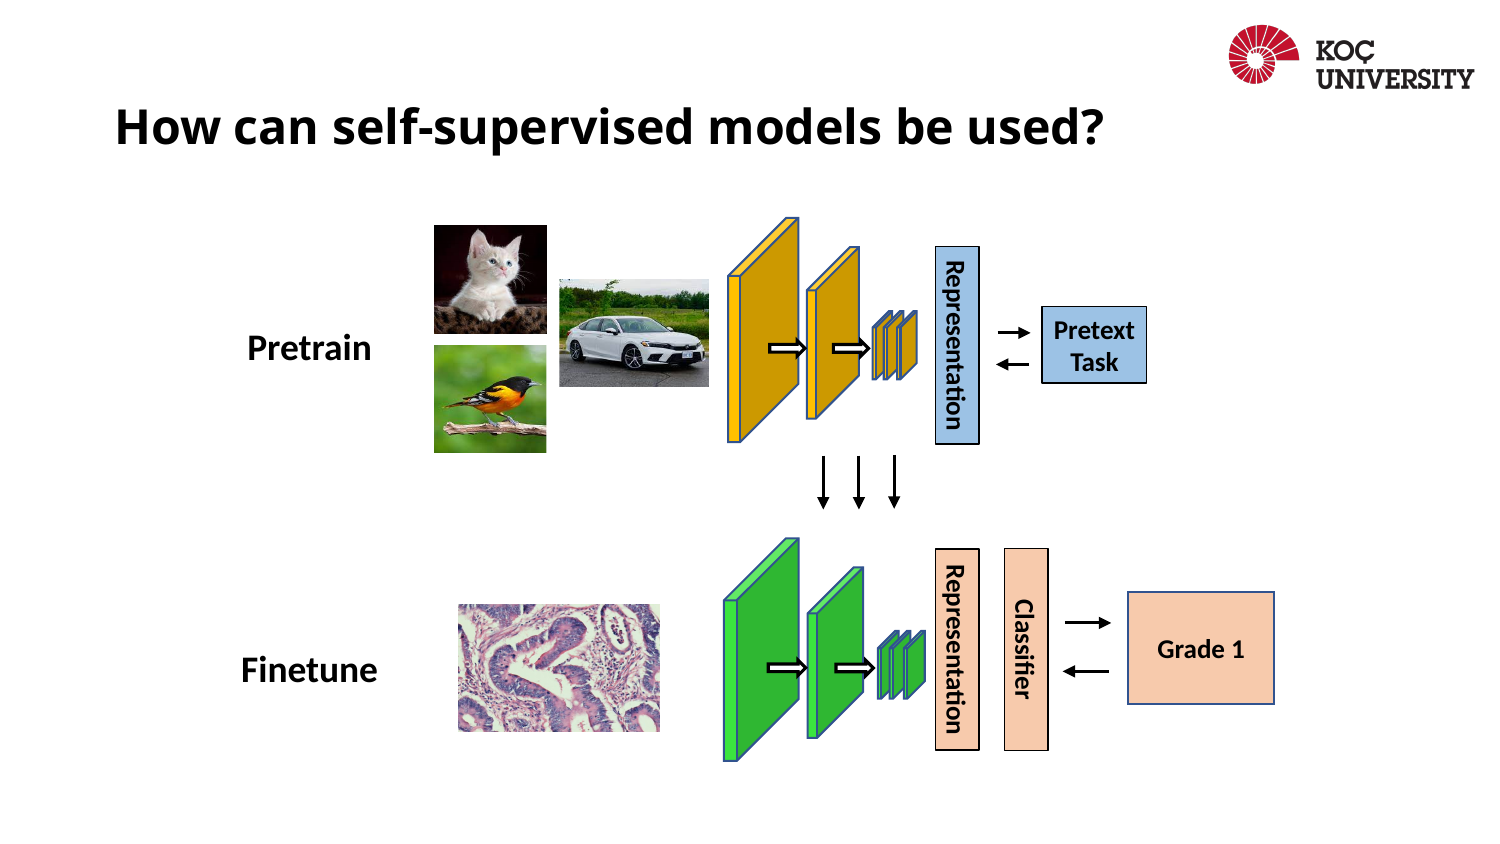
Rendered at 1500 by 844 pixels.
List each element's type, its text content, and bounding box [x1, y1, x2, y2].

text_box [225, 604, 660, 732]
text_box How can self-supervised models be used? [103, 28, 1241, 192]
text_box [723, 538, 980, 762]
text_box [823, 454, 895, 510]
picture [1228, 24, 1475, 90]
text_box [234, 217, 1147, 453]
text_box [1003, 548, 1275, 751]
